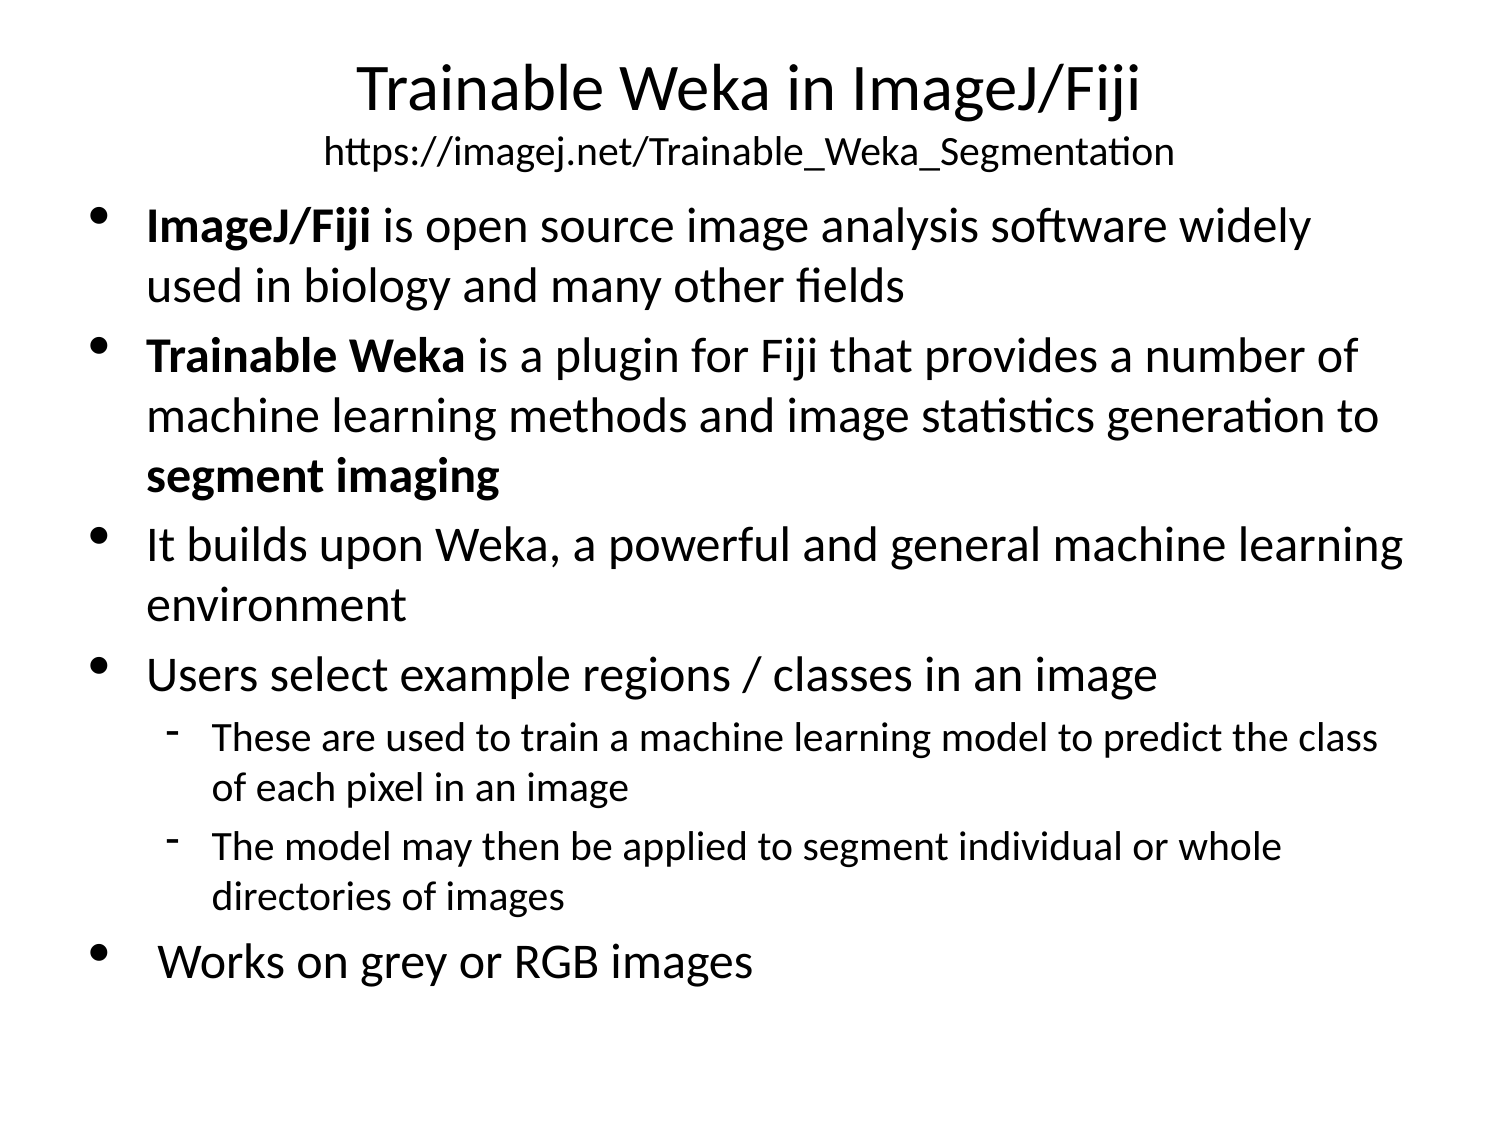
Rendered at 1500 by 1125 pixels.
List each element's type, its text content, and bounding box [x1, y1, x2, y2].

text_box ImageJ/Fiji is open source image analysis software widely used in biology and many other fields Trainable Weka is a plugin for Fiji that provides a number of machine learning methods and image statistics generation to segment imaging It builds upon Weka, a powerful and general machine learning environment Users select example regions / classes in an image These are used to train a machine learning model to predict the class of each pixel in an image The model may then be applied to segment individual or whole directories of images Works on grey or RGB images [74, 184, 1425, 1005]
text_box Trainable Weka in ImageJ/Fiji https://imagej.net/Trainable_Weka_Segmentation [74, 45, 1425, 172]
